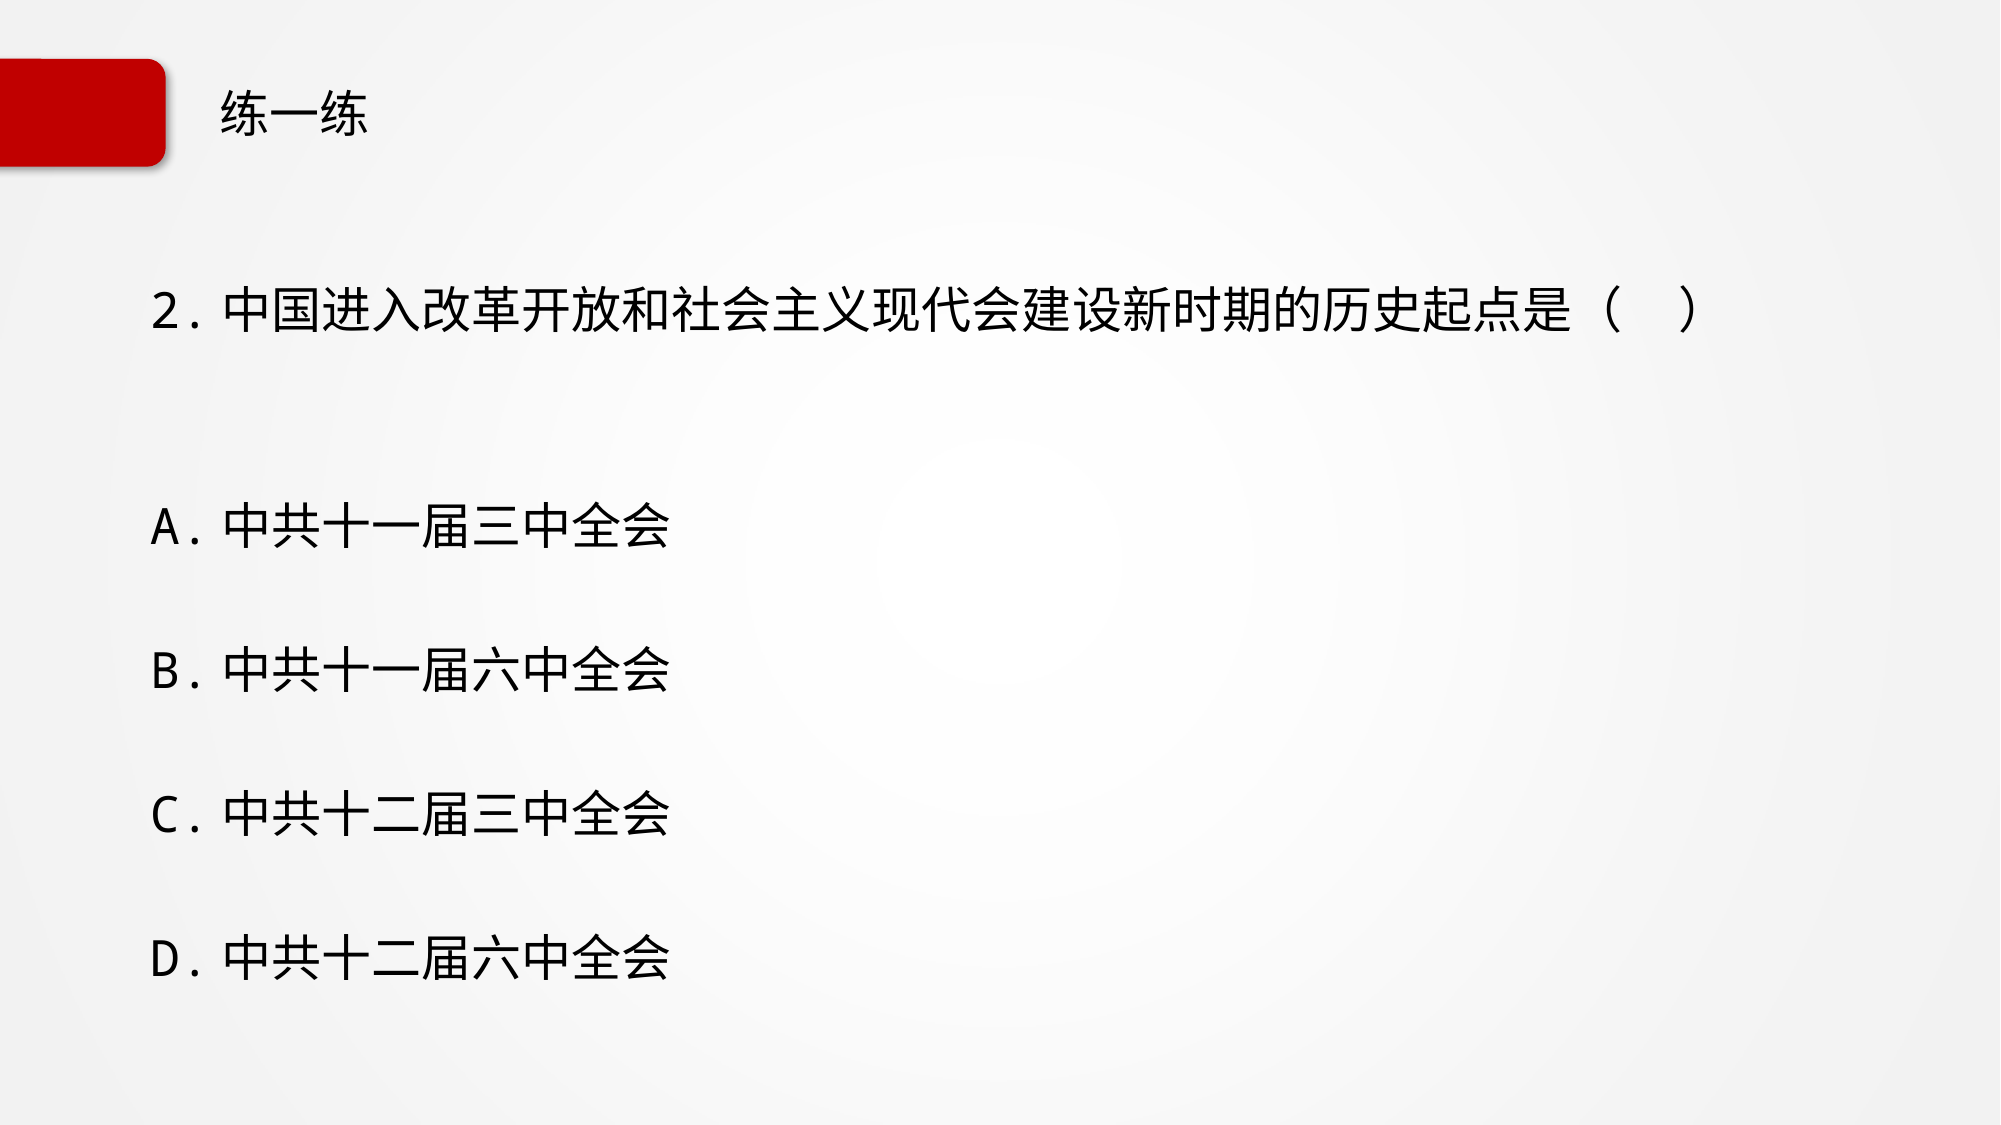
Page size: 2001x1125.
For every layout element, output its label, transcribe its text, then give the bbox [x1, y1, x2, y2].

picture [0, 0, 2000, 1125]
text_box 2.中国进入改革开放和社会主义现代会建设新时期的历史起点是（ ） A.中共十一届三中全会 B.中共十一届六中全会 C.中共十二届三中全会 D.中共十二届六中全会 [134, 259, 1877, 994]
title 练一练 [204, 72, 1877, 162]
